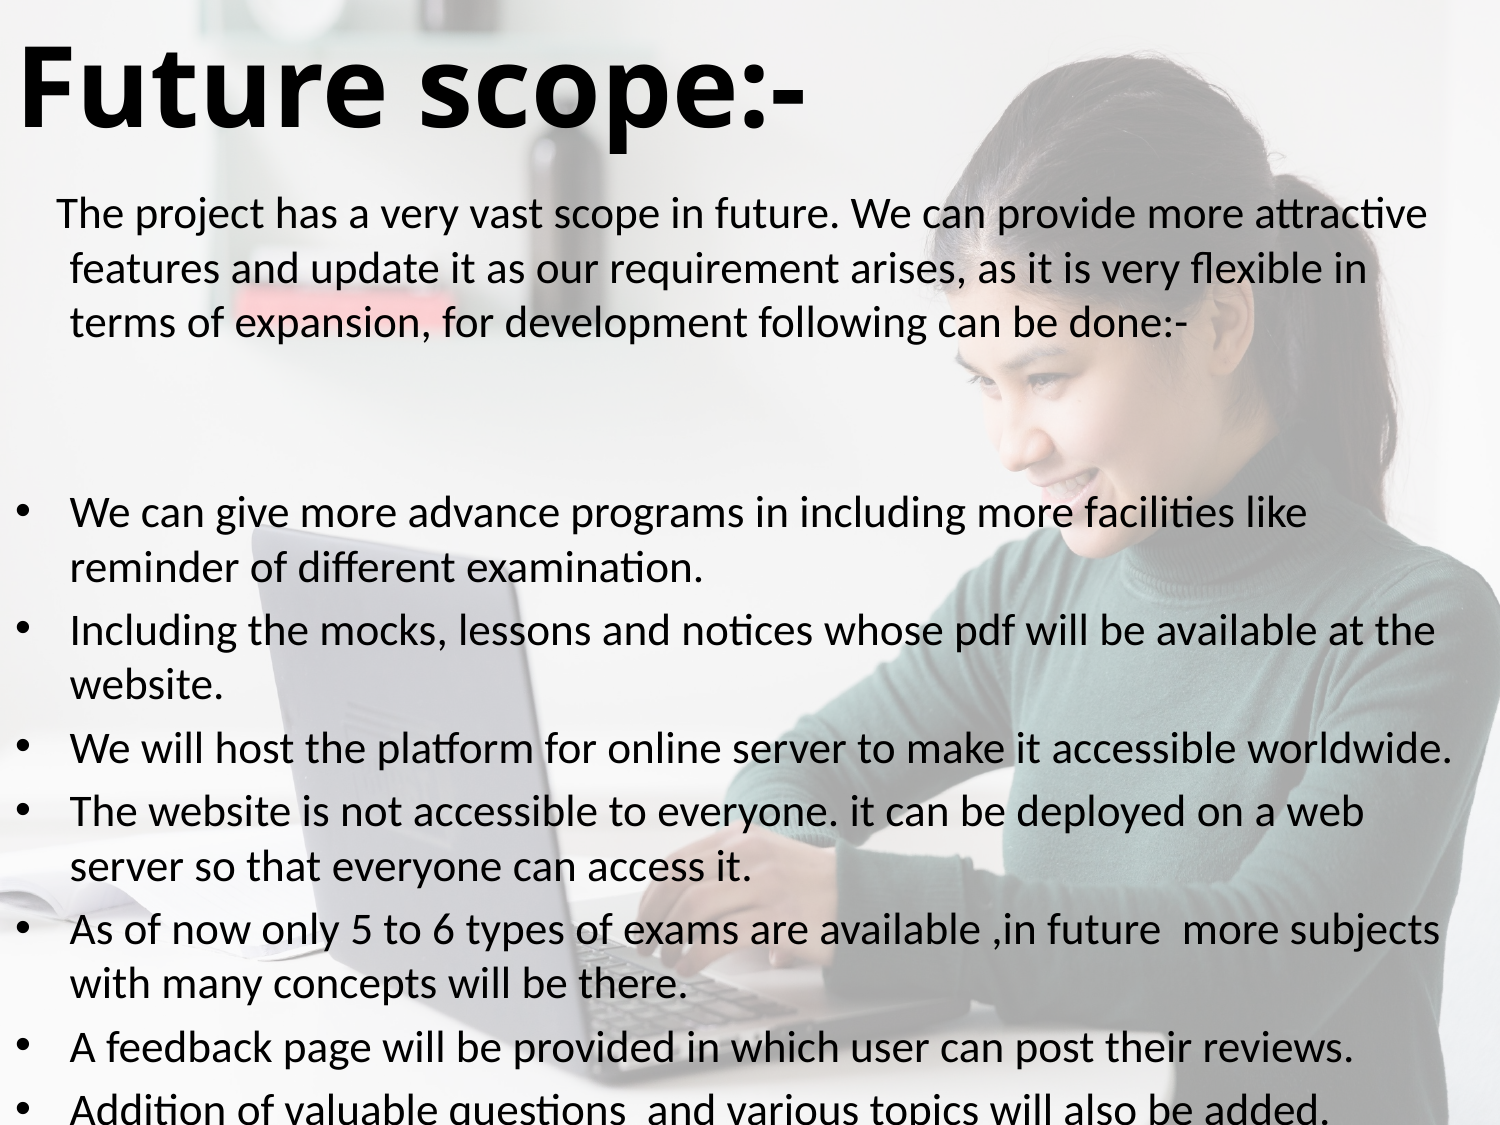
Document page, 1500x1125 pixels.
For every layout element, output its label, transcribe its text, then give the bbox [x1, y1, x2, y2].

title Future scope:- [0, 0, 1500, 164]
list The project has a very vast scope in future. We can provide more attractive features and update it as our requirement arises, as it is very flexible in terms of expansion, for development following can be done:- We can give more advance programs in including more facilities like reminder of different examination. Including the mocks, lessons and notices whose pdf will be available at the website. We will host the platform for online server to make it accessible worldwide. The website is not accessible to everyone. it can be deployed on a web server so that everyone can access it. As of now only 5 to 6 types of exams are available ,in future more subjects with many concepts will be there. A feedback page will be provided in which user can post their reviews. Addition of valuable questions and various topics will also be added. We are also going to intake Governmental examinations in a year. [0, 175, 1500, 1125]
